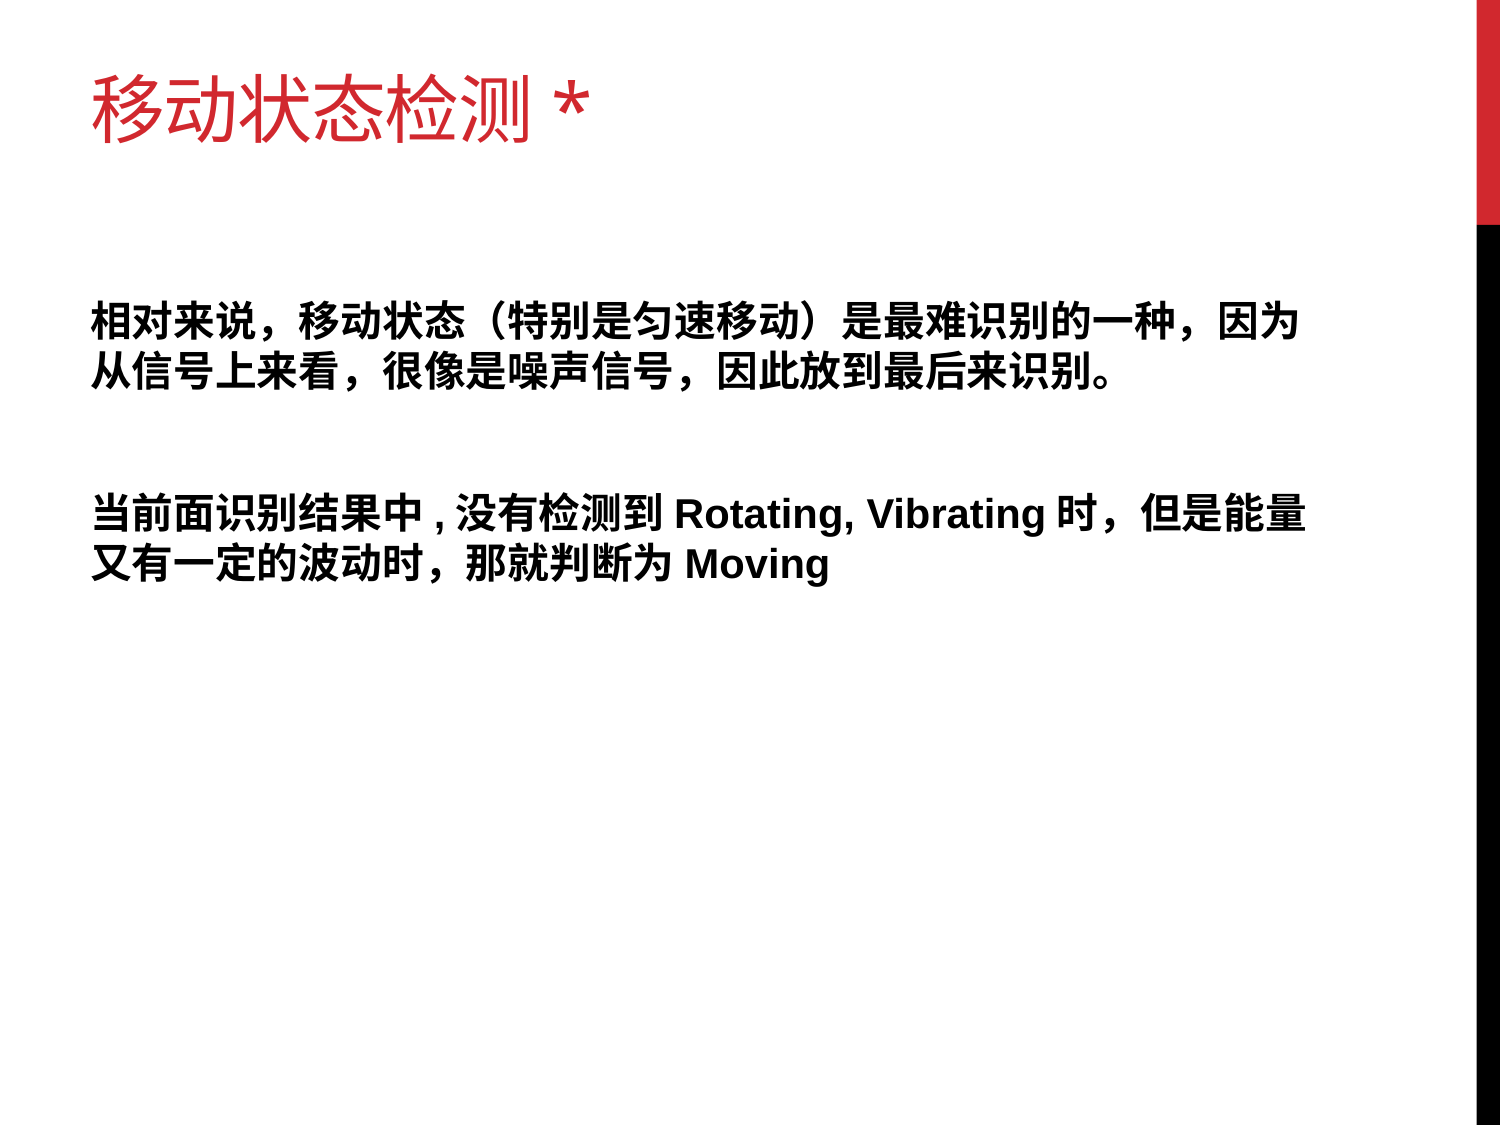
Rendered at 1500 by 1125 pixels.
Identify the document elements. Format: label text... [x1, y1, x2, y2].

title 移动状态检测* [75, 25, 1025, 250]
list 相对来说，移动状态（特别是匀速移动）是最难识别的一种，因为从信号上来看，很像是噪声信号，因此放到最后来识别。 当前面识别结果中,没有检测到Rotating, Vibrating时，但是能量又有一定的波动时，那就判断为Moving [75, 287, 1325, 1005]
